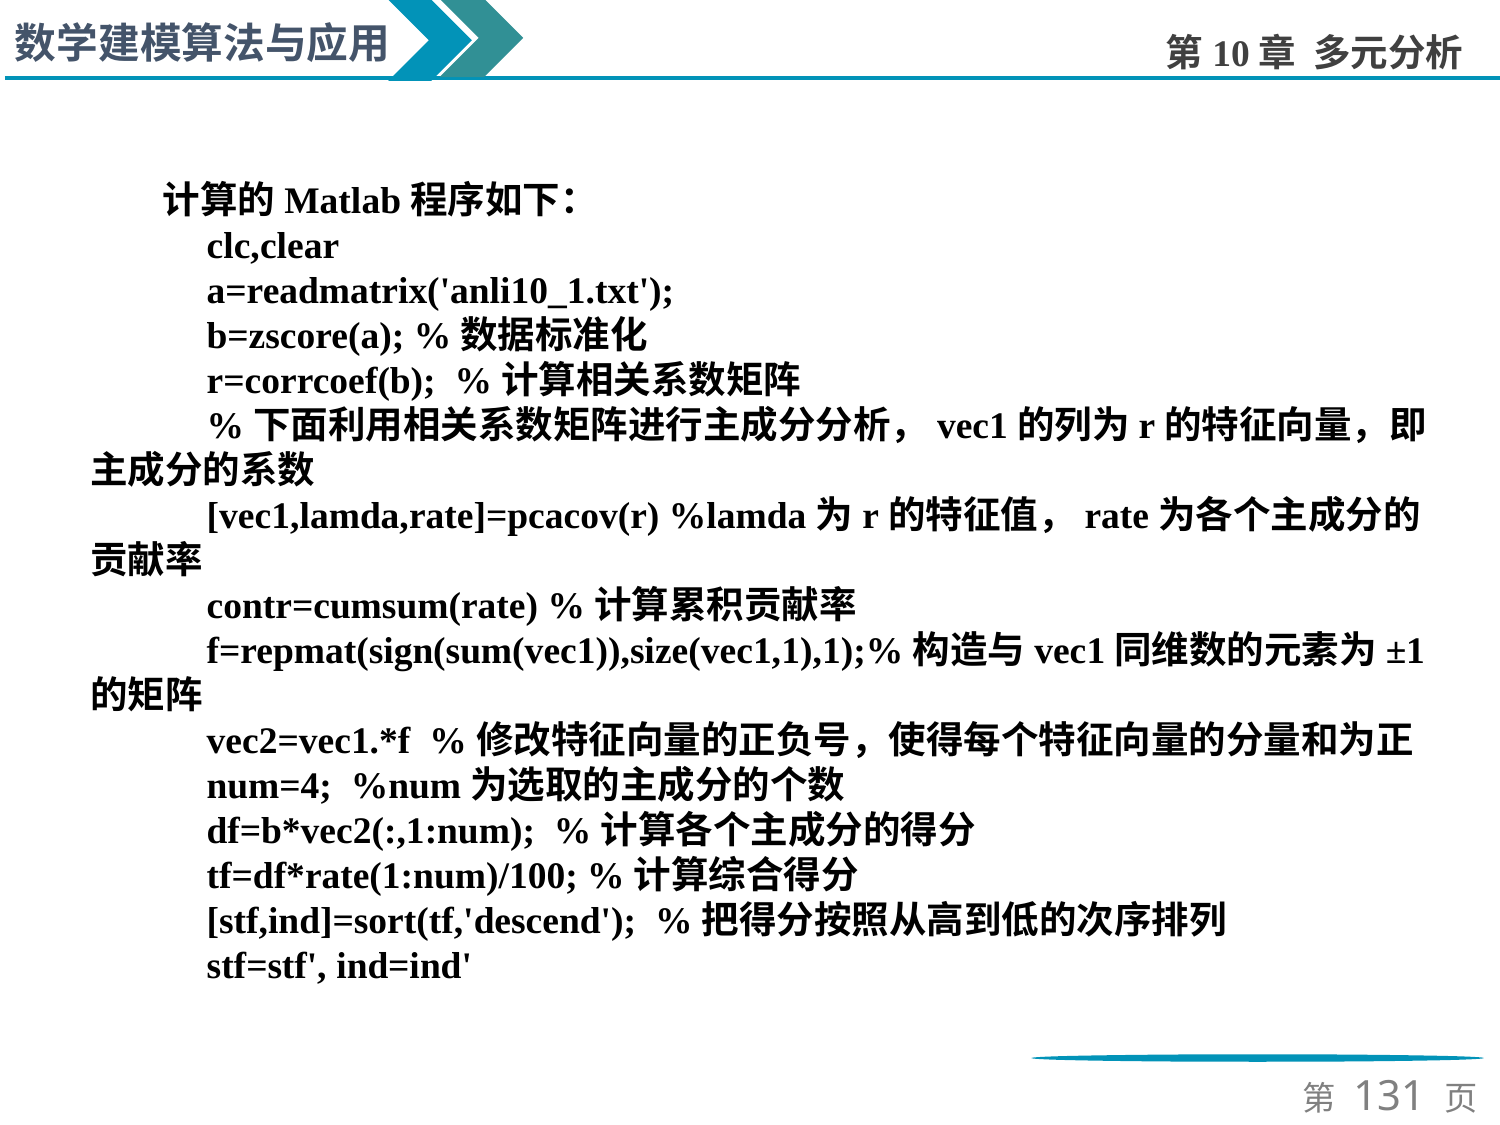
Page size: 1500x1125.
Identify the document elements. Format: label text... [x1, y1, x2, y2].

text_box 计算的Matlab程序如下： clc,clear a=readmatrix('anli10_1.txt'); b=zscore(a); %数据标准化 r=corrcoef(b); %计算相关系数矩阵 %下面利用相关系数矩阵进行主成分分析，vec1的列为r的特征向量，即主成分的系数 [vec1,lamda,rate]=pcacov(r) %lamda为r的特征值，rate为各个主成分的贡献率 contr=cumsum(rate) %计算累积贡献率 f=repmat(sign(sum(vec1)),size(vec1,1),1);%构造与vec1同维数的元素为±1的矩阵 vec2=vec1.*f %修改特征向量的正负号，使得每个特征向量的分量和为正 num=4; %num为选取的主成分的个数 df=b*vec2(:,1:num); %计算各个主成分的得分 tf=df*rate(1:num)/100; %计算综合得分 [stf,ind]=sort(tf,'descend'); %把得分按照从高到低的次序排列 stf=stf', ind=ind' [31, 168, 1447, 994]
